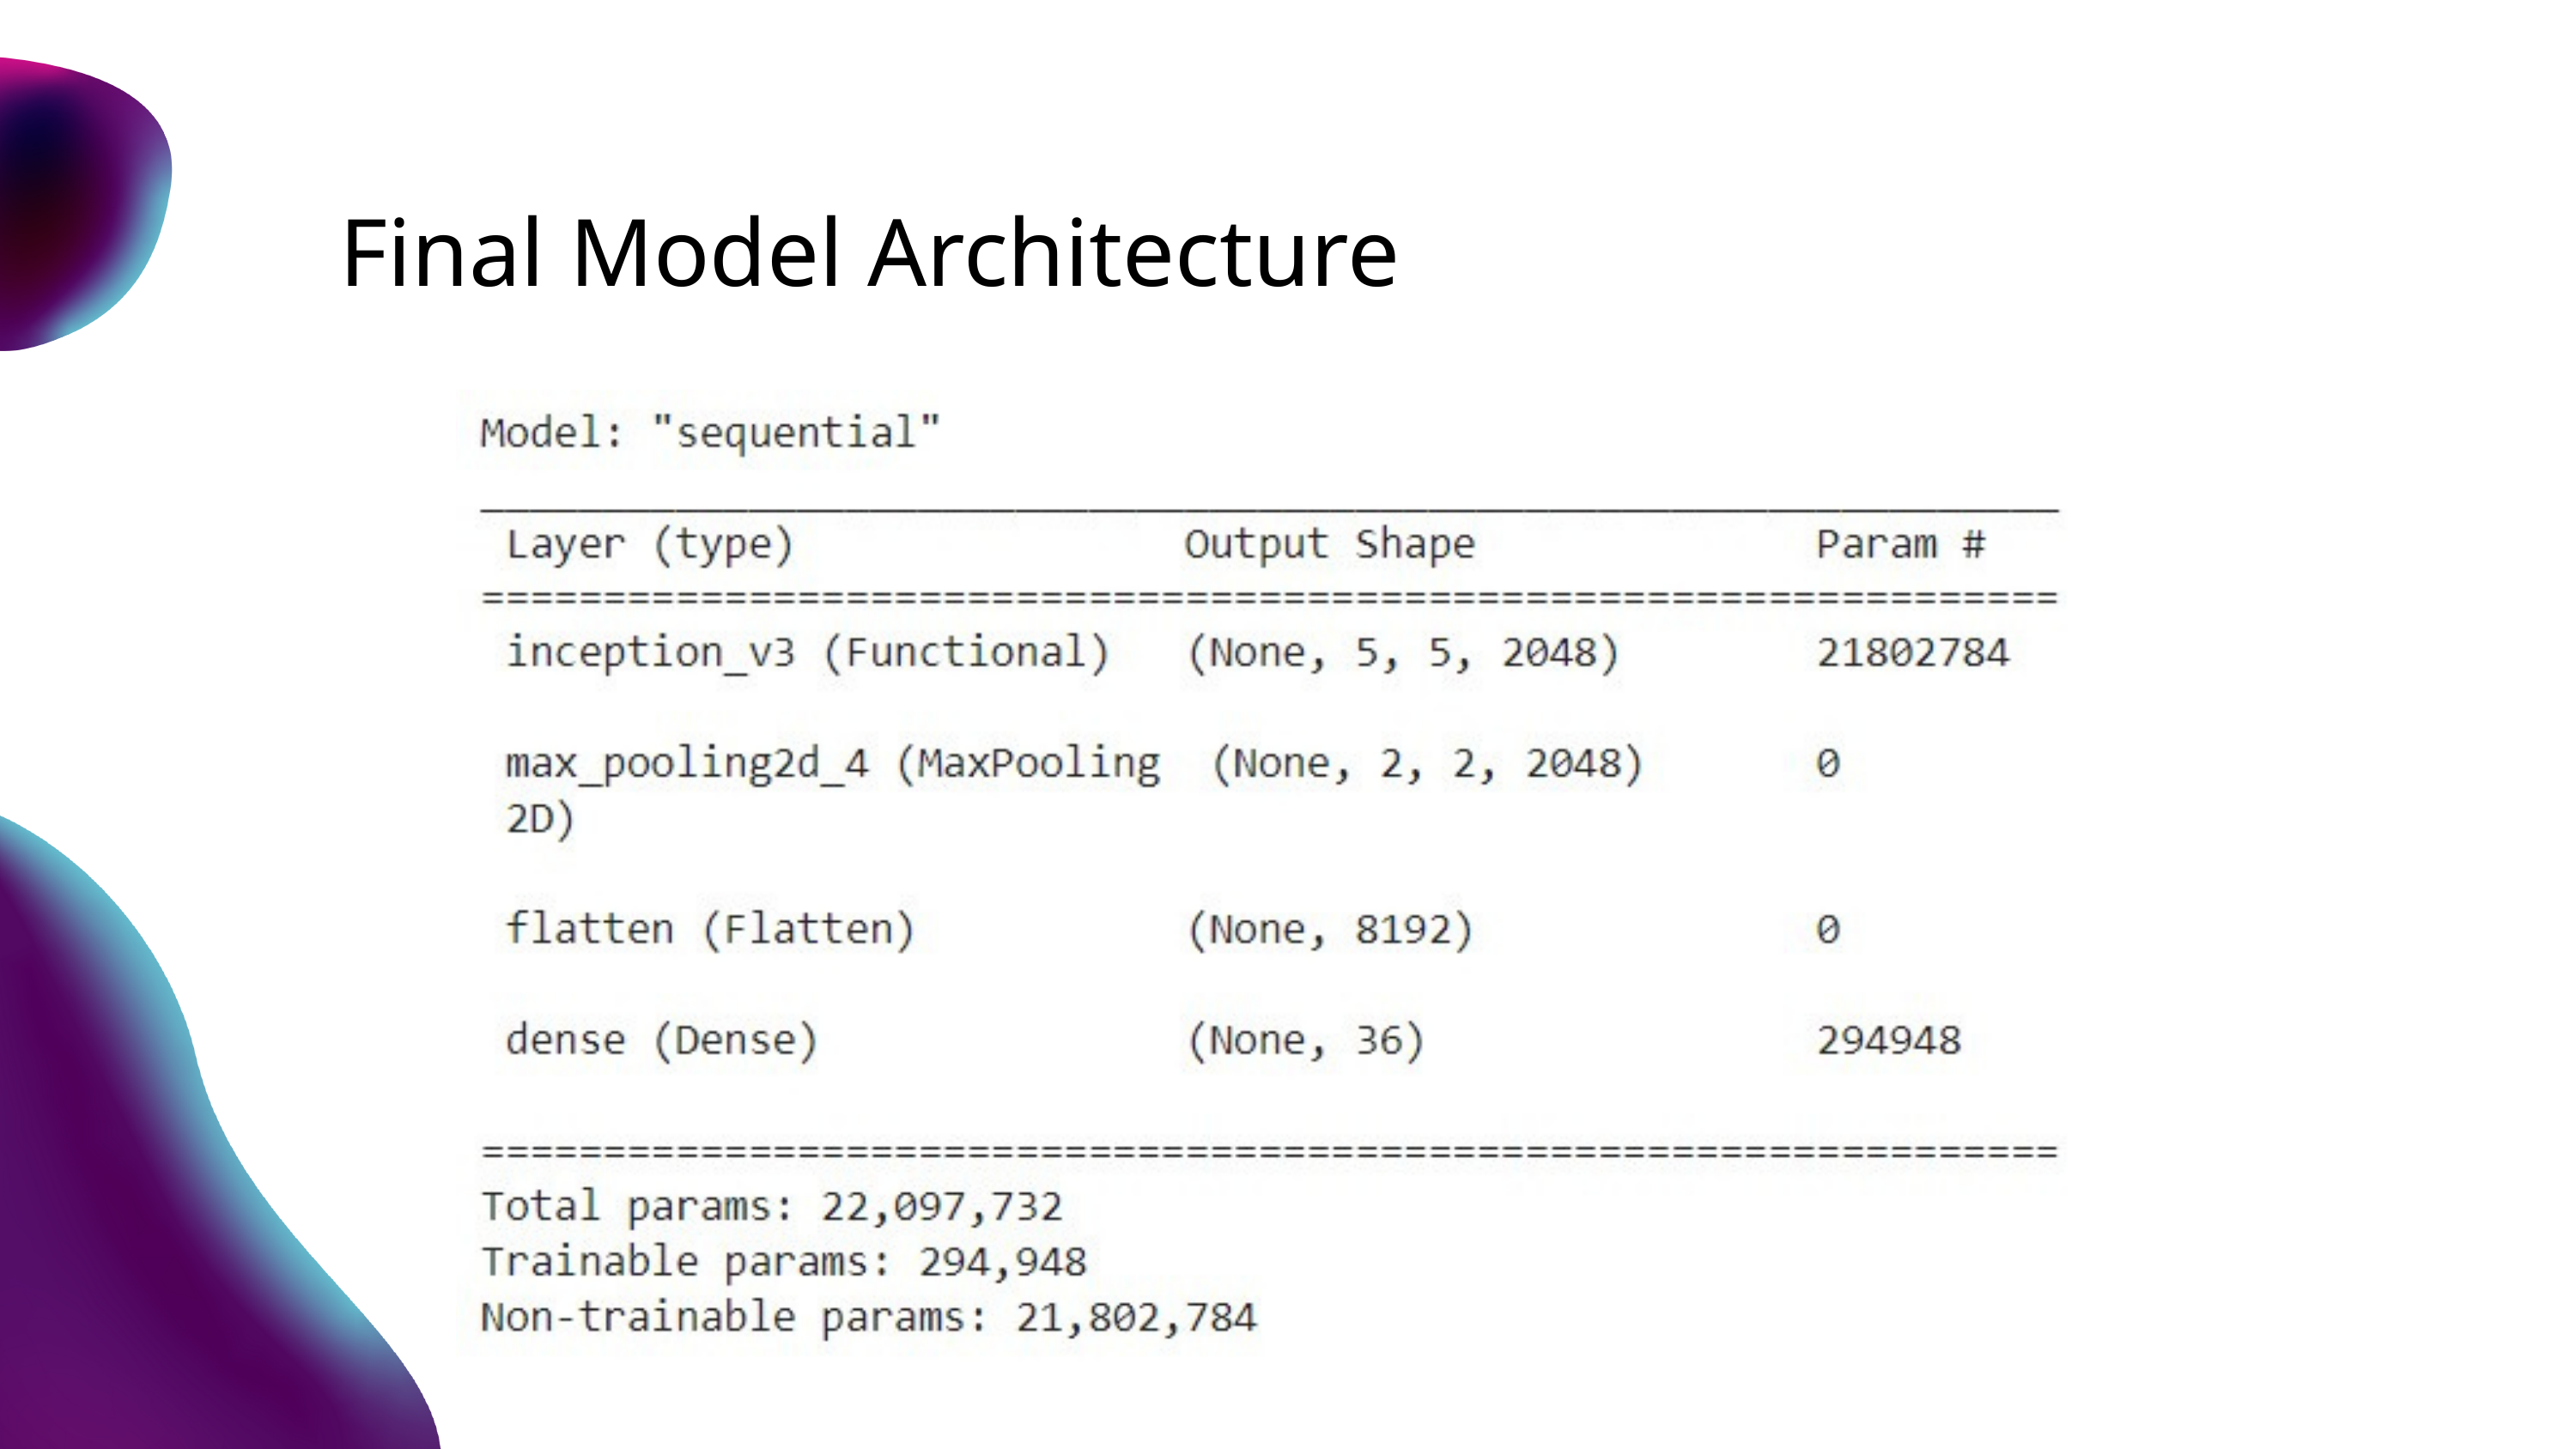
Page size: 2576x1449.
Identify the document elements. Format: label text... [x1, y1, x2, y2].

text_box Final Model Architecture [316, 174, 1425, 305]
picture [0, 0, 221, 363]
picture [0, 390, 2120, 1449]
